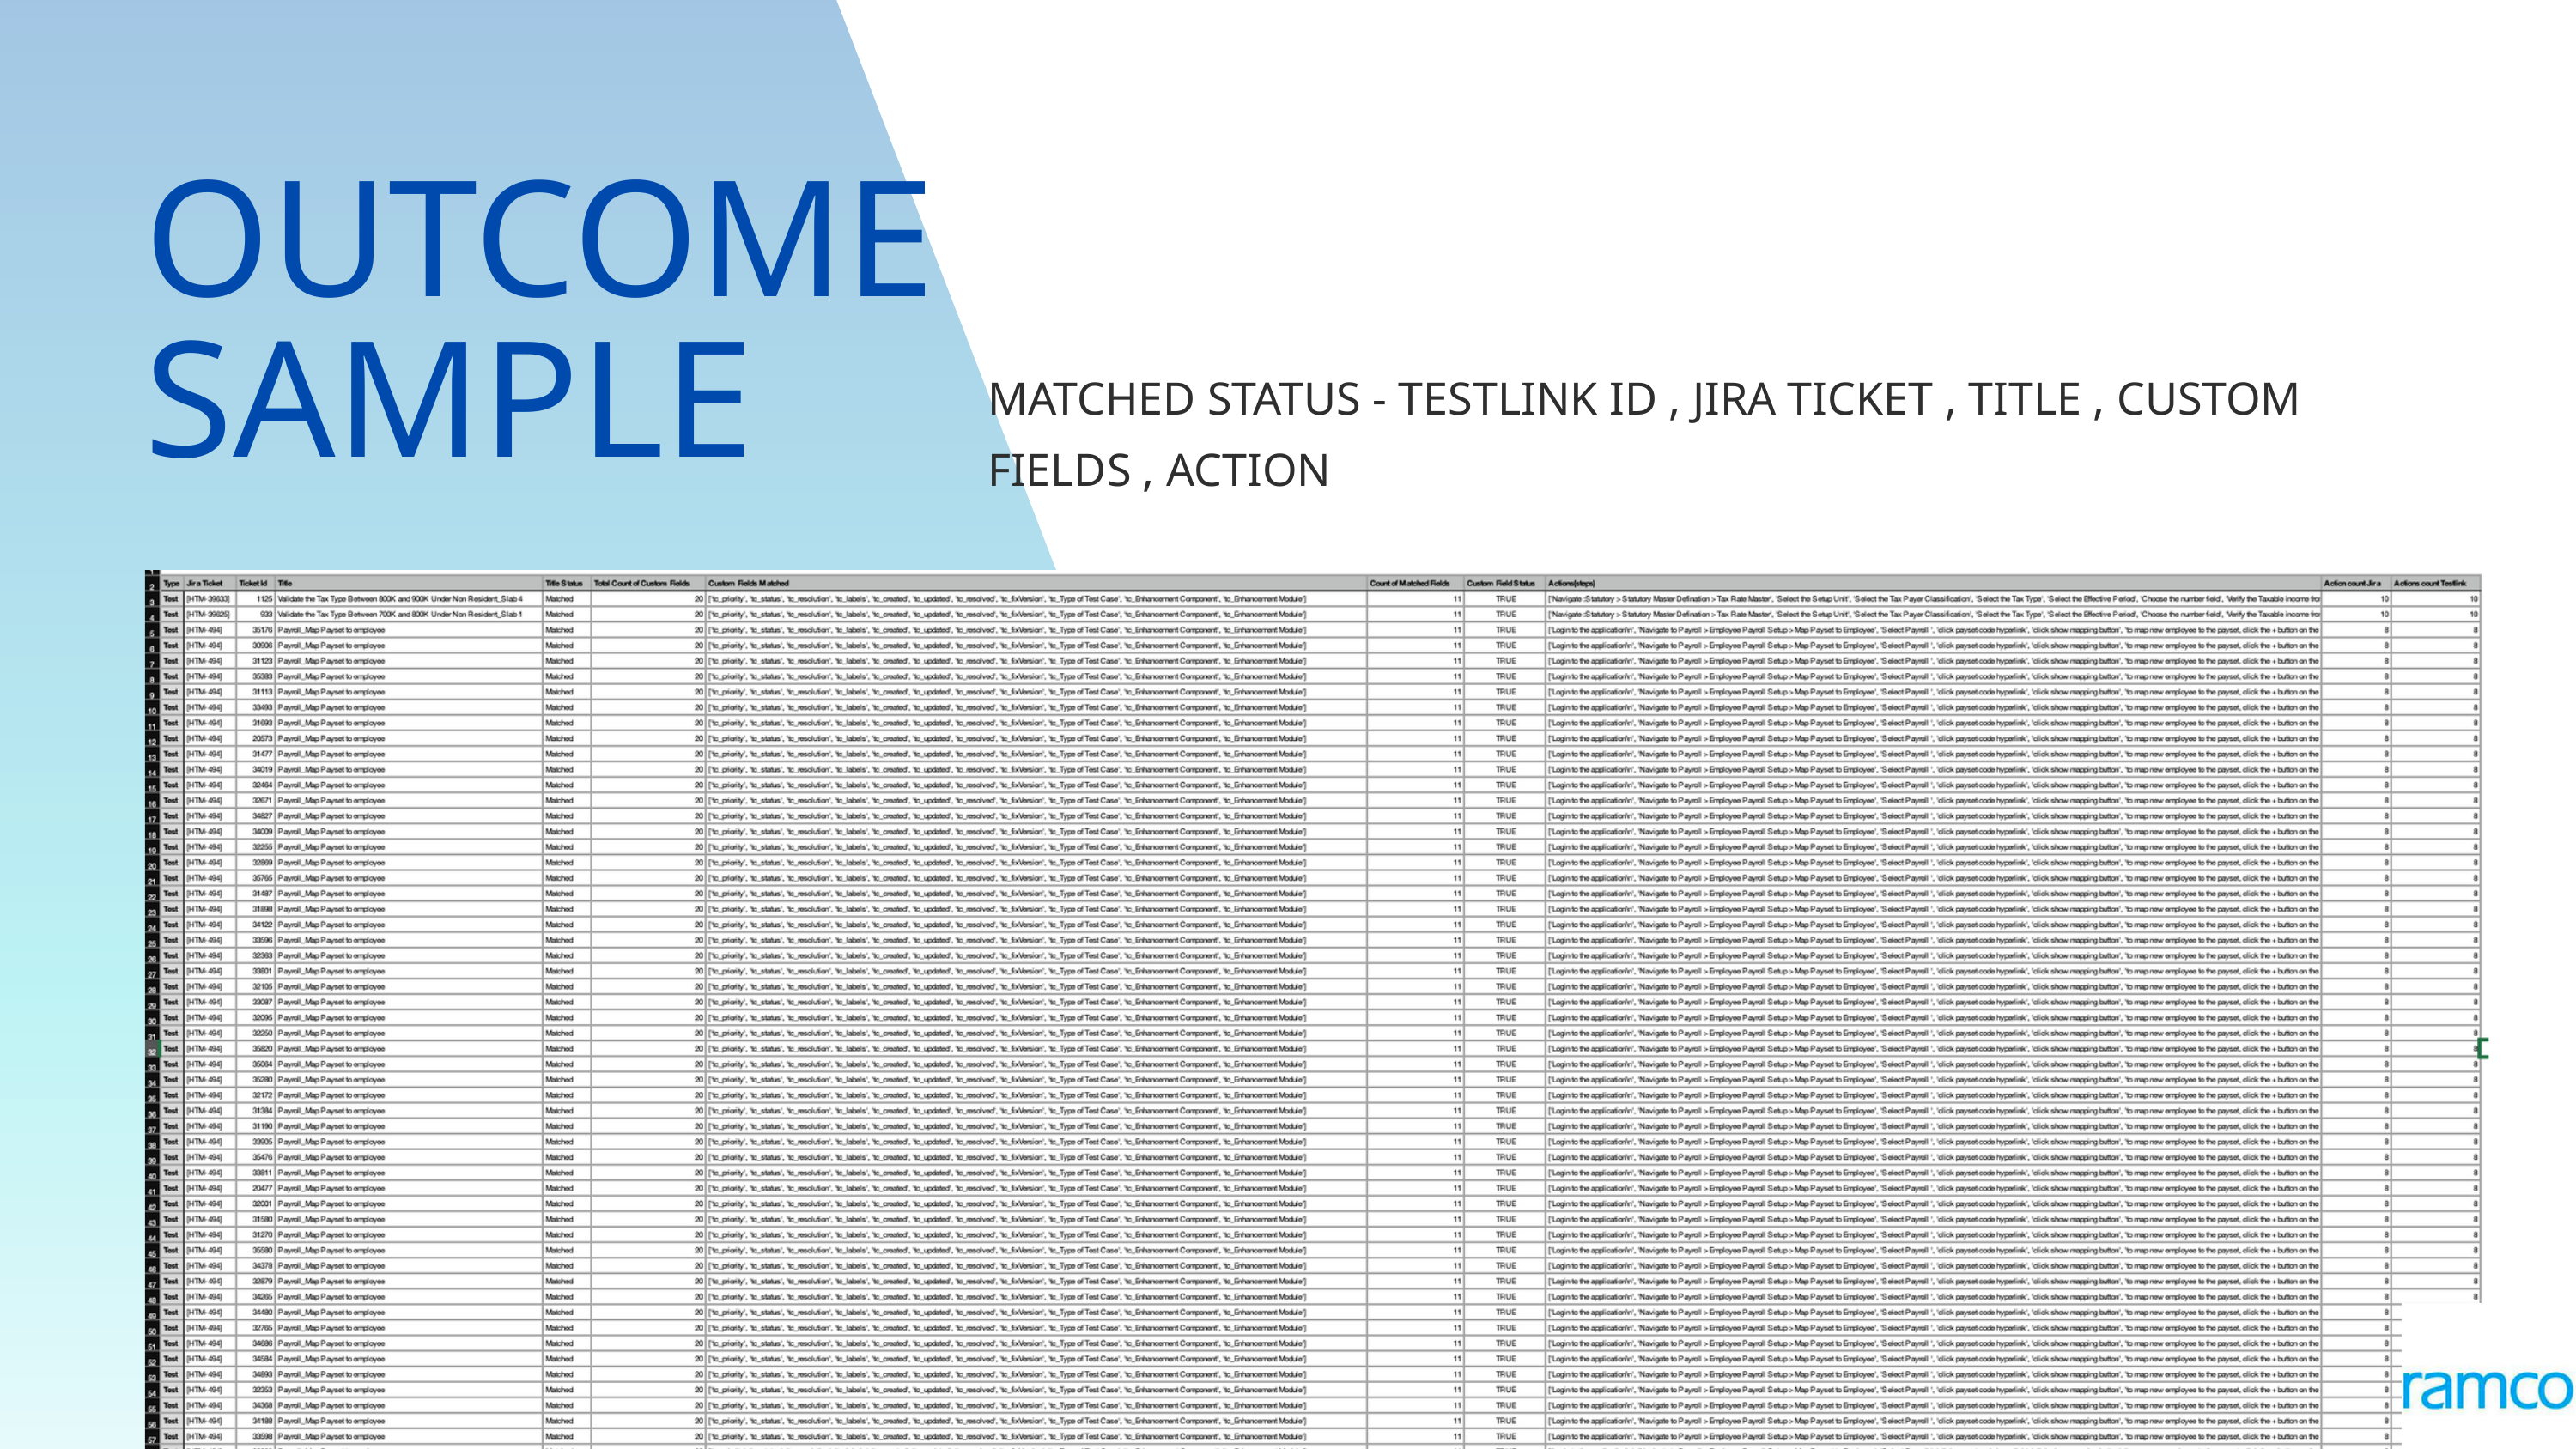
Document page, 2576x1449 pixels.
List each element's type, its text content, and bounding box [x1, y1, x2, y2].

text_box MATCHED STATUS - TESTLINK ID , JIRA TICKET , TITLE , CUSTOM FIELDS , ACTION [987, 352, 2432, 496]
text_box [144, 570, 2489, 1449]
text_box [2495, 1303, 2576, 1449]
text_box OUTCOME SAMPLE [144, 167, 1526, 490]
text_box [0, 0, 1055, 1449]
